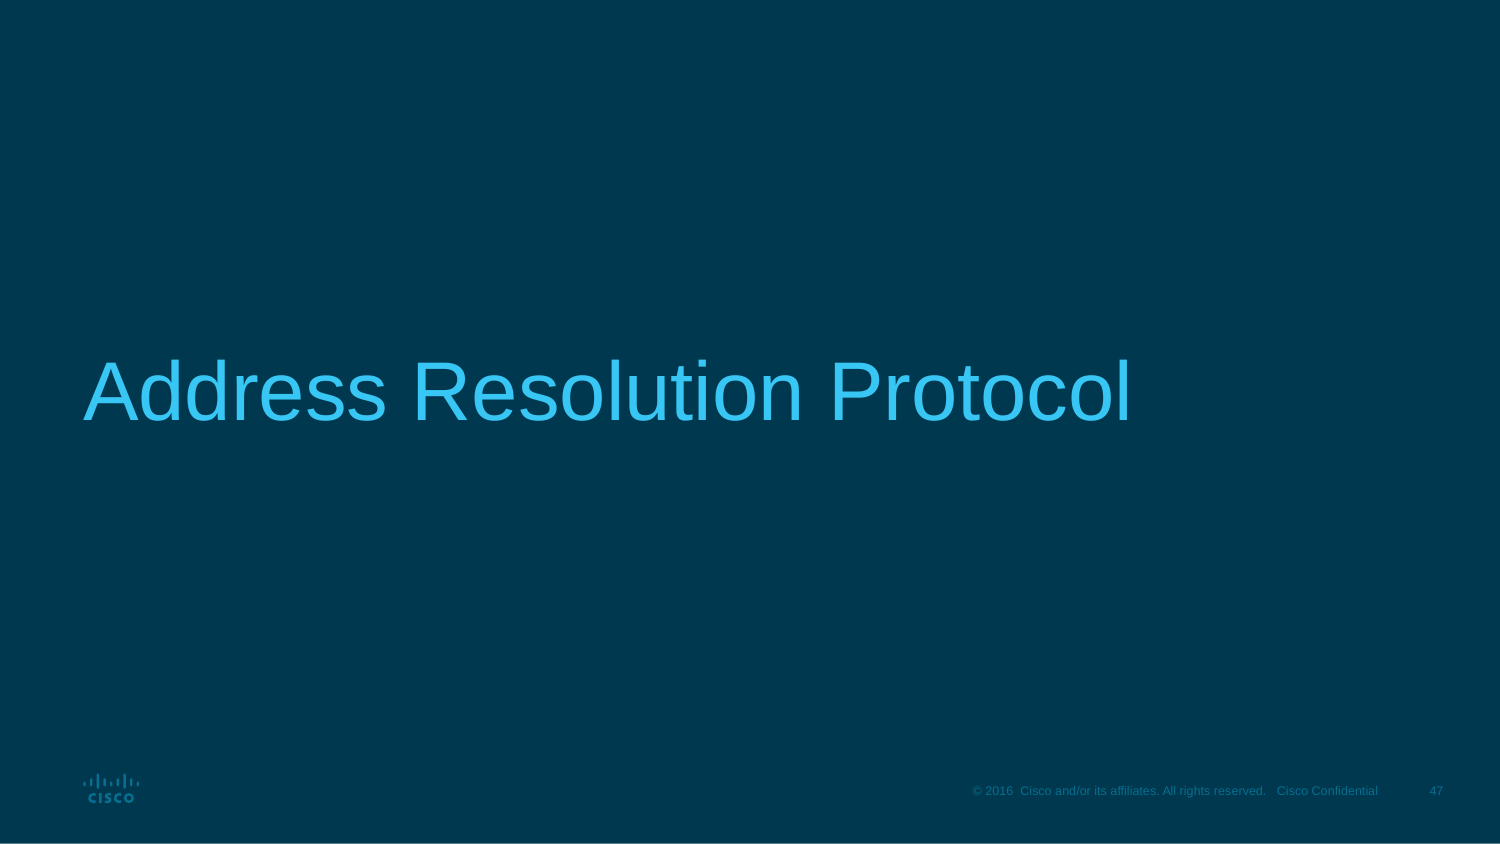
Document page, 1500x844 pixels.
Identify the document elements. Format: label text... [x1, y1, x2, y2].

title Address Resolution Protocol [68, 150, 1315, 446]
